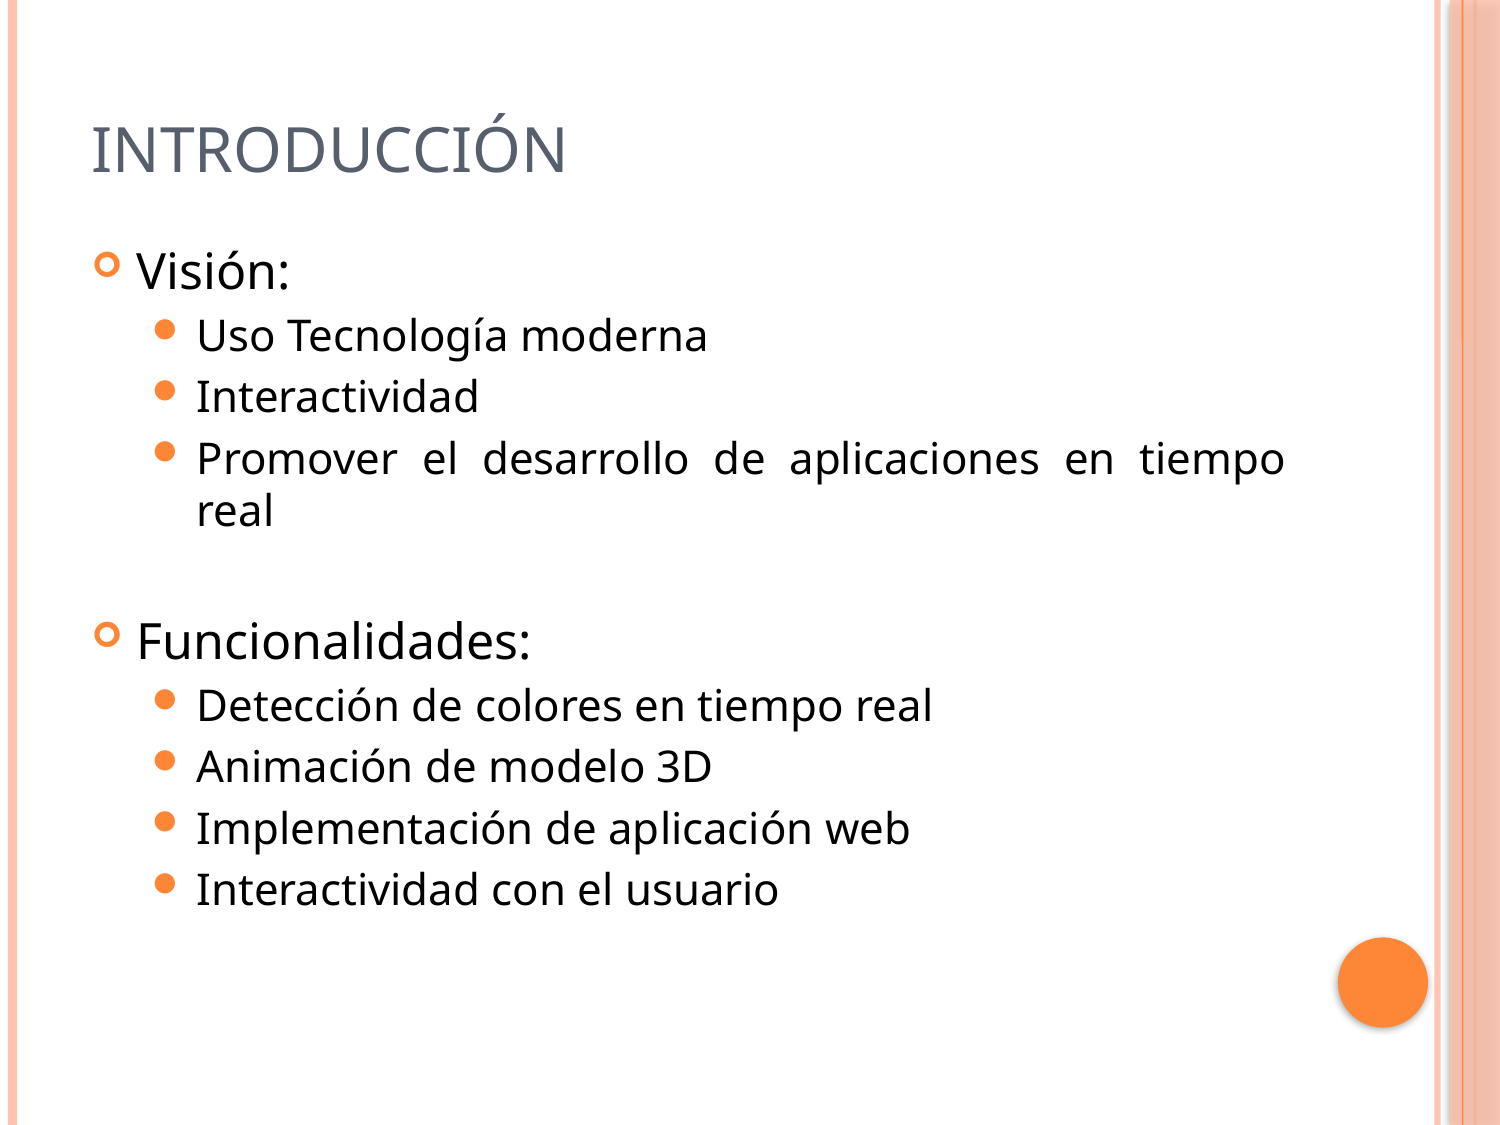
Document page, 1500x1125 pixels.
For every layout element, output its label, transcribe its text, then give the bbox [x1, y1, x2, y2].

title Introducción [76, 4, 1302, 193]
list Visión: Uso Tecnología moderna Interactividad Promover el desarrollo de aplicaciones en tiempo real Funcionalidades: Detección de colores en tiempo real Animación de modelo 3D Implementación de aplicación web Interactividad con el usuario [76, 231, 1302, 1032]
